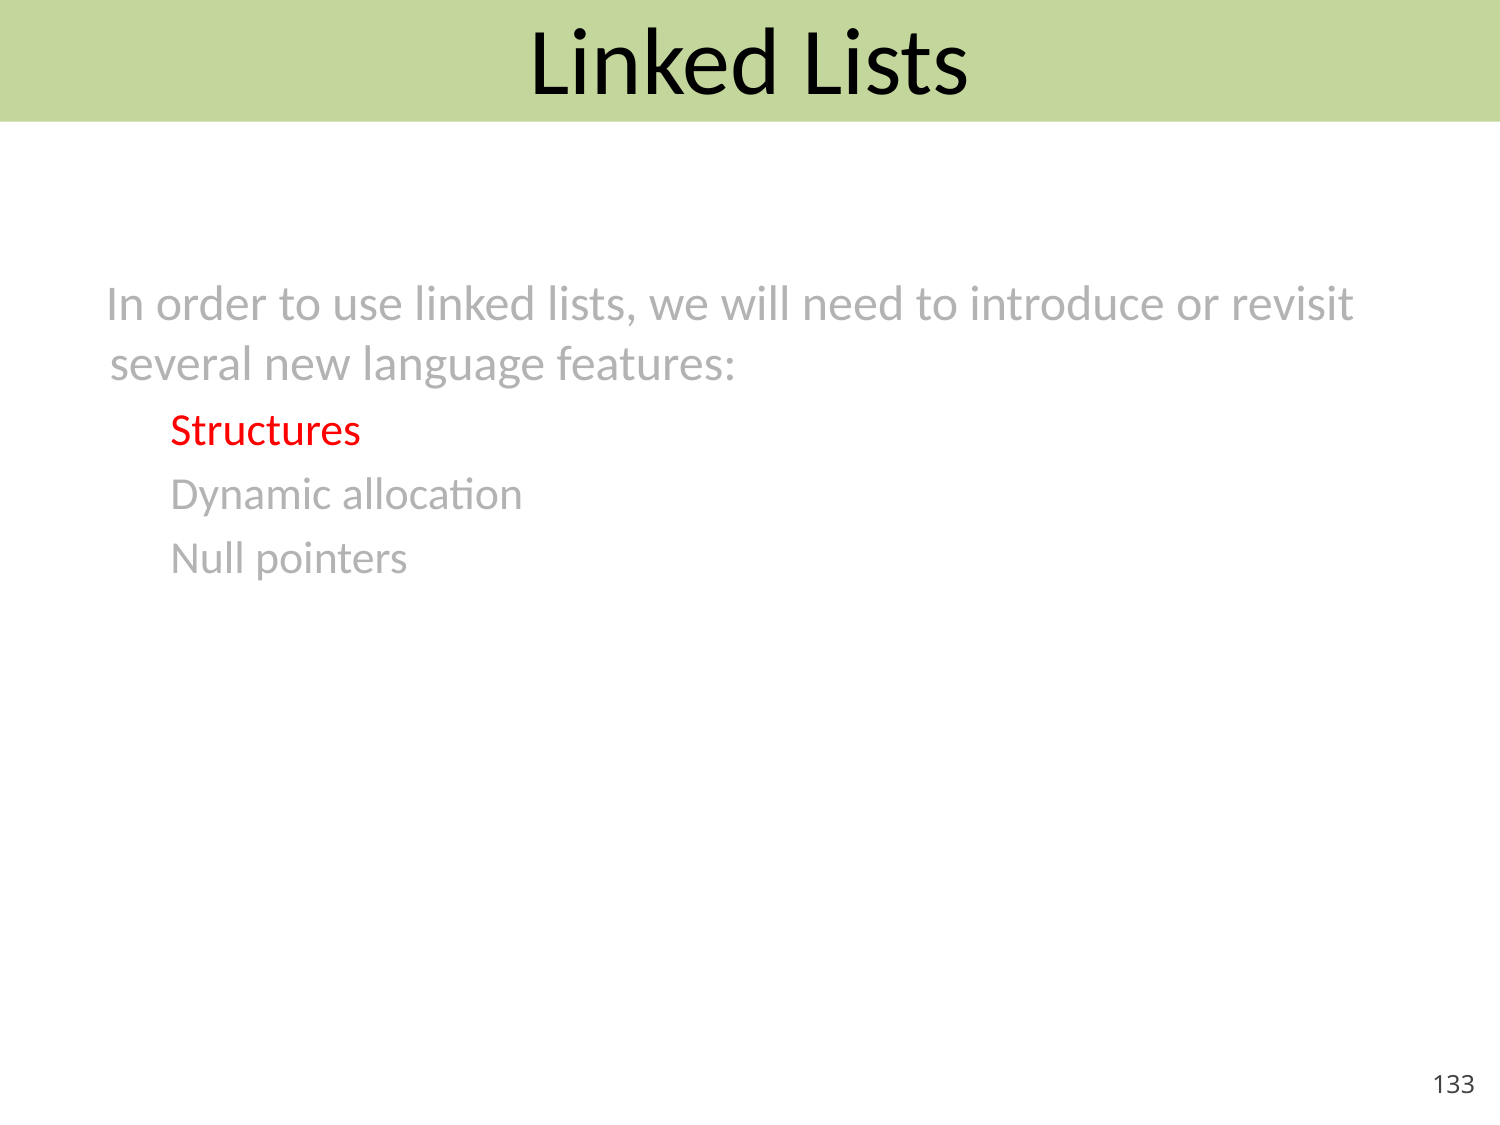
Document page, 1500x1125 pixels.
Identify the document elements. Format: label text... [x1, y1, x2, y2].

list In order to use linked lists, we will need to introduce or revisit several new language features: Structures Dynamic allocation Null pointers [75, 263, 1425, 1006]
title Linked Lists [75, 0, 1425, 113]
